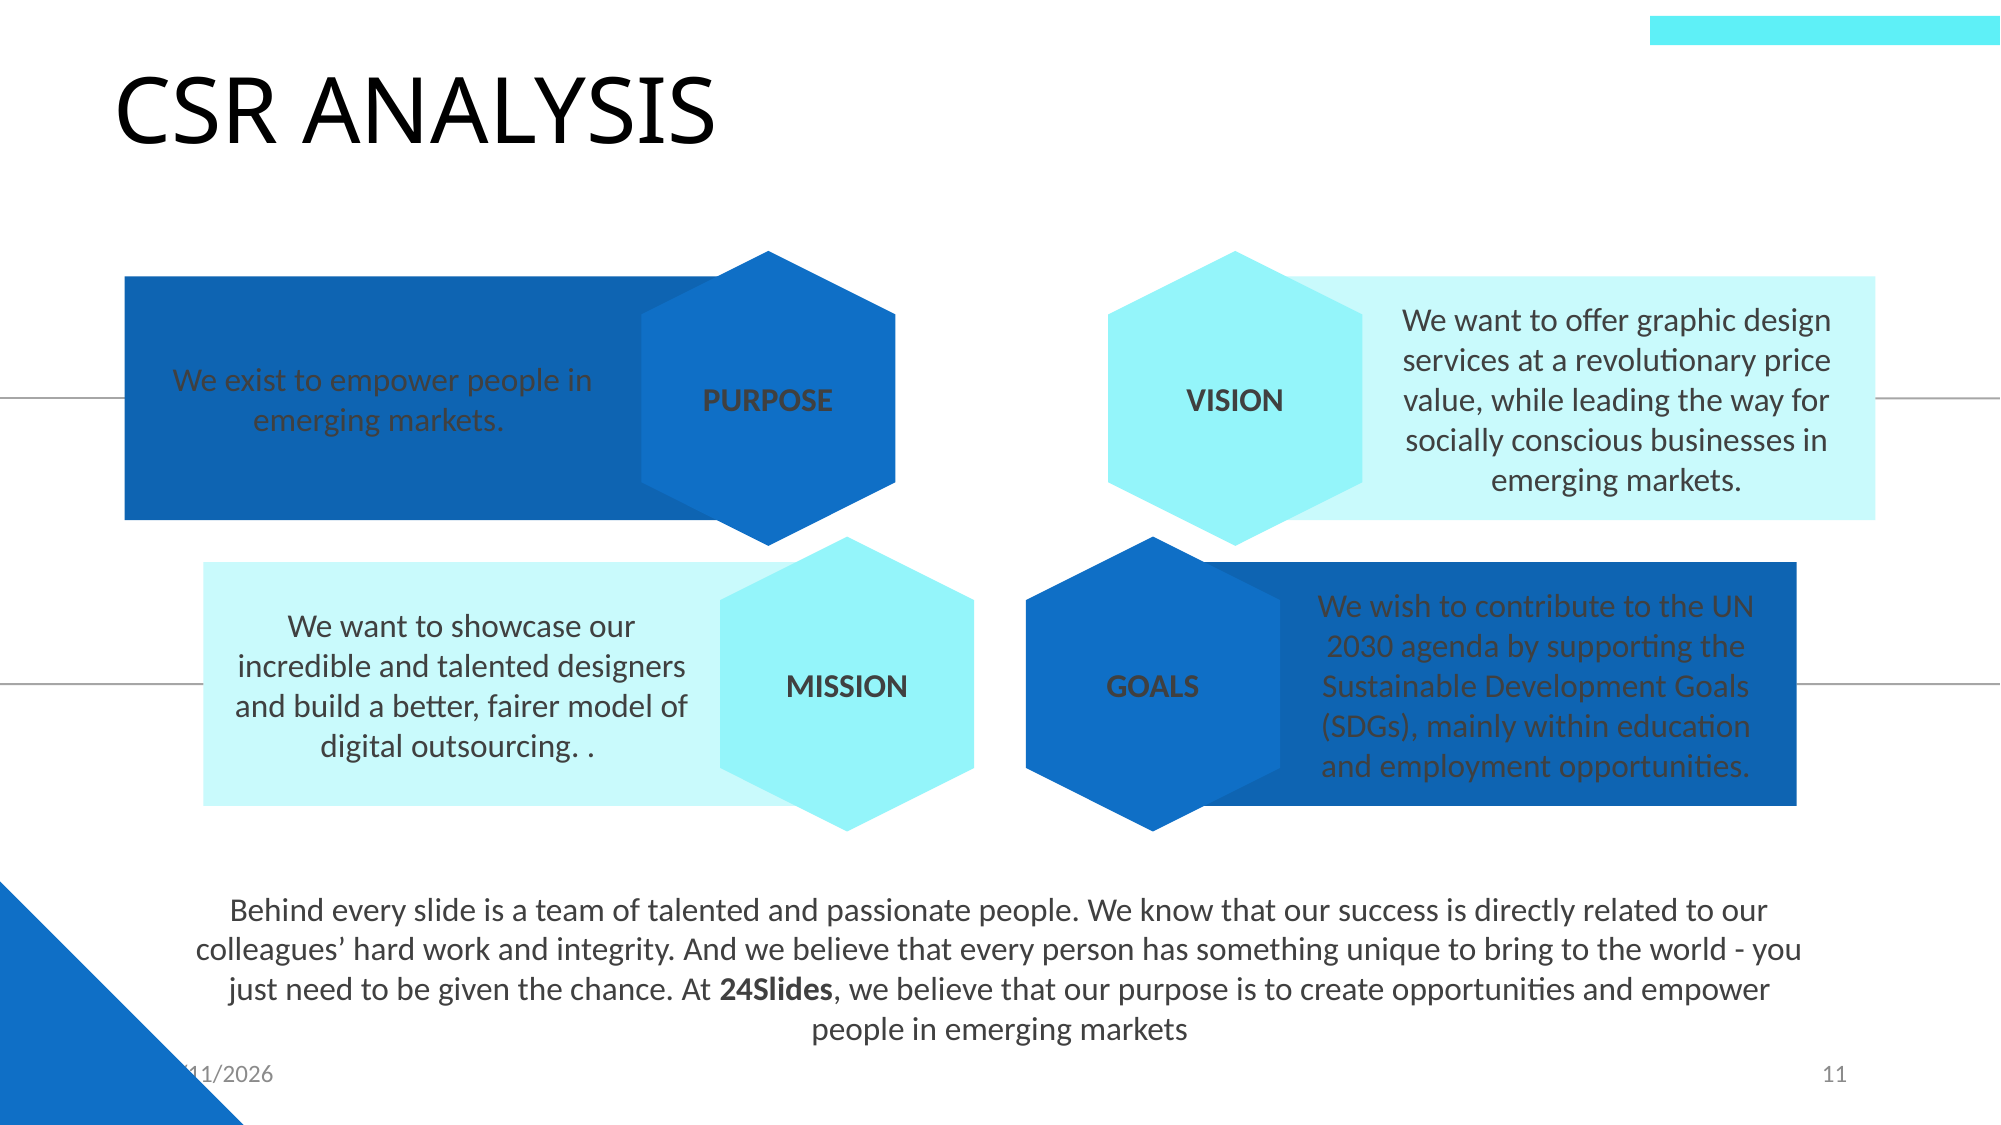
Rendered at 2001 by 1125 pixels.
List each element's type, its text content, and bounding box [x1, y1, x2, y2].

text_box Behind every slide is a team of talented and passionate people. We know that our success is directly related to our colleagues’ hard work and integrity. And we believe that every person has something unique to bring to the world - you just need to be given the chance. At 24Slides, we believe that our purpose is to create opportunities and empower people in emerging markets [187, 887, 1813, 1048]
text_box CSR ANALYSIS [113, 51, 1887, 162]
text_box [1649, 15, 2000, 46]
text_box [203, 536, 975, 832]
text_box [1108, 250, 1876, 546]
text_box [0, 879, 246, 1125]
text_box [1025, 536, 1797, 832]
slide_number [137, 1042, 588, 1103]
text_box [124, 250, 896, 546]
slide_number 11 [1412, 1042, 1863, 1103]
